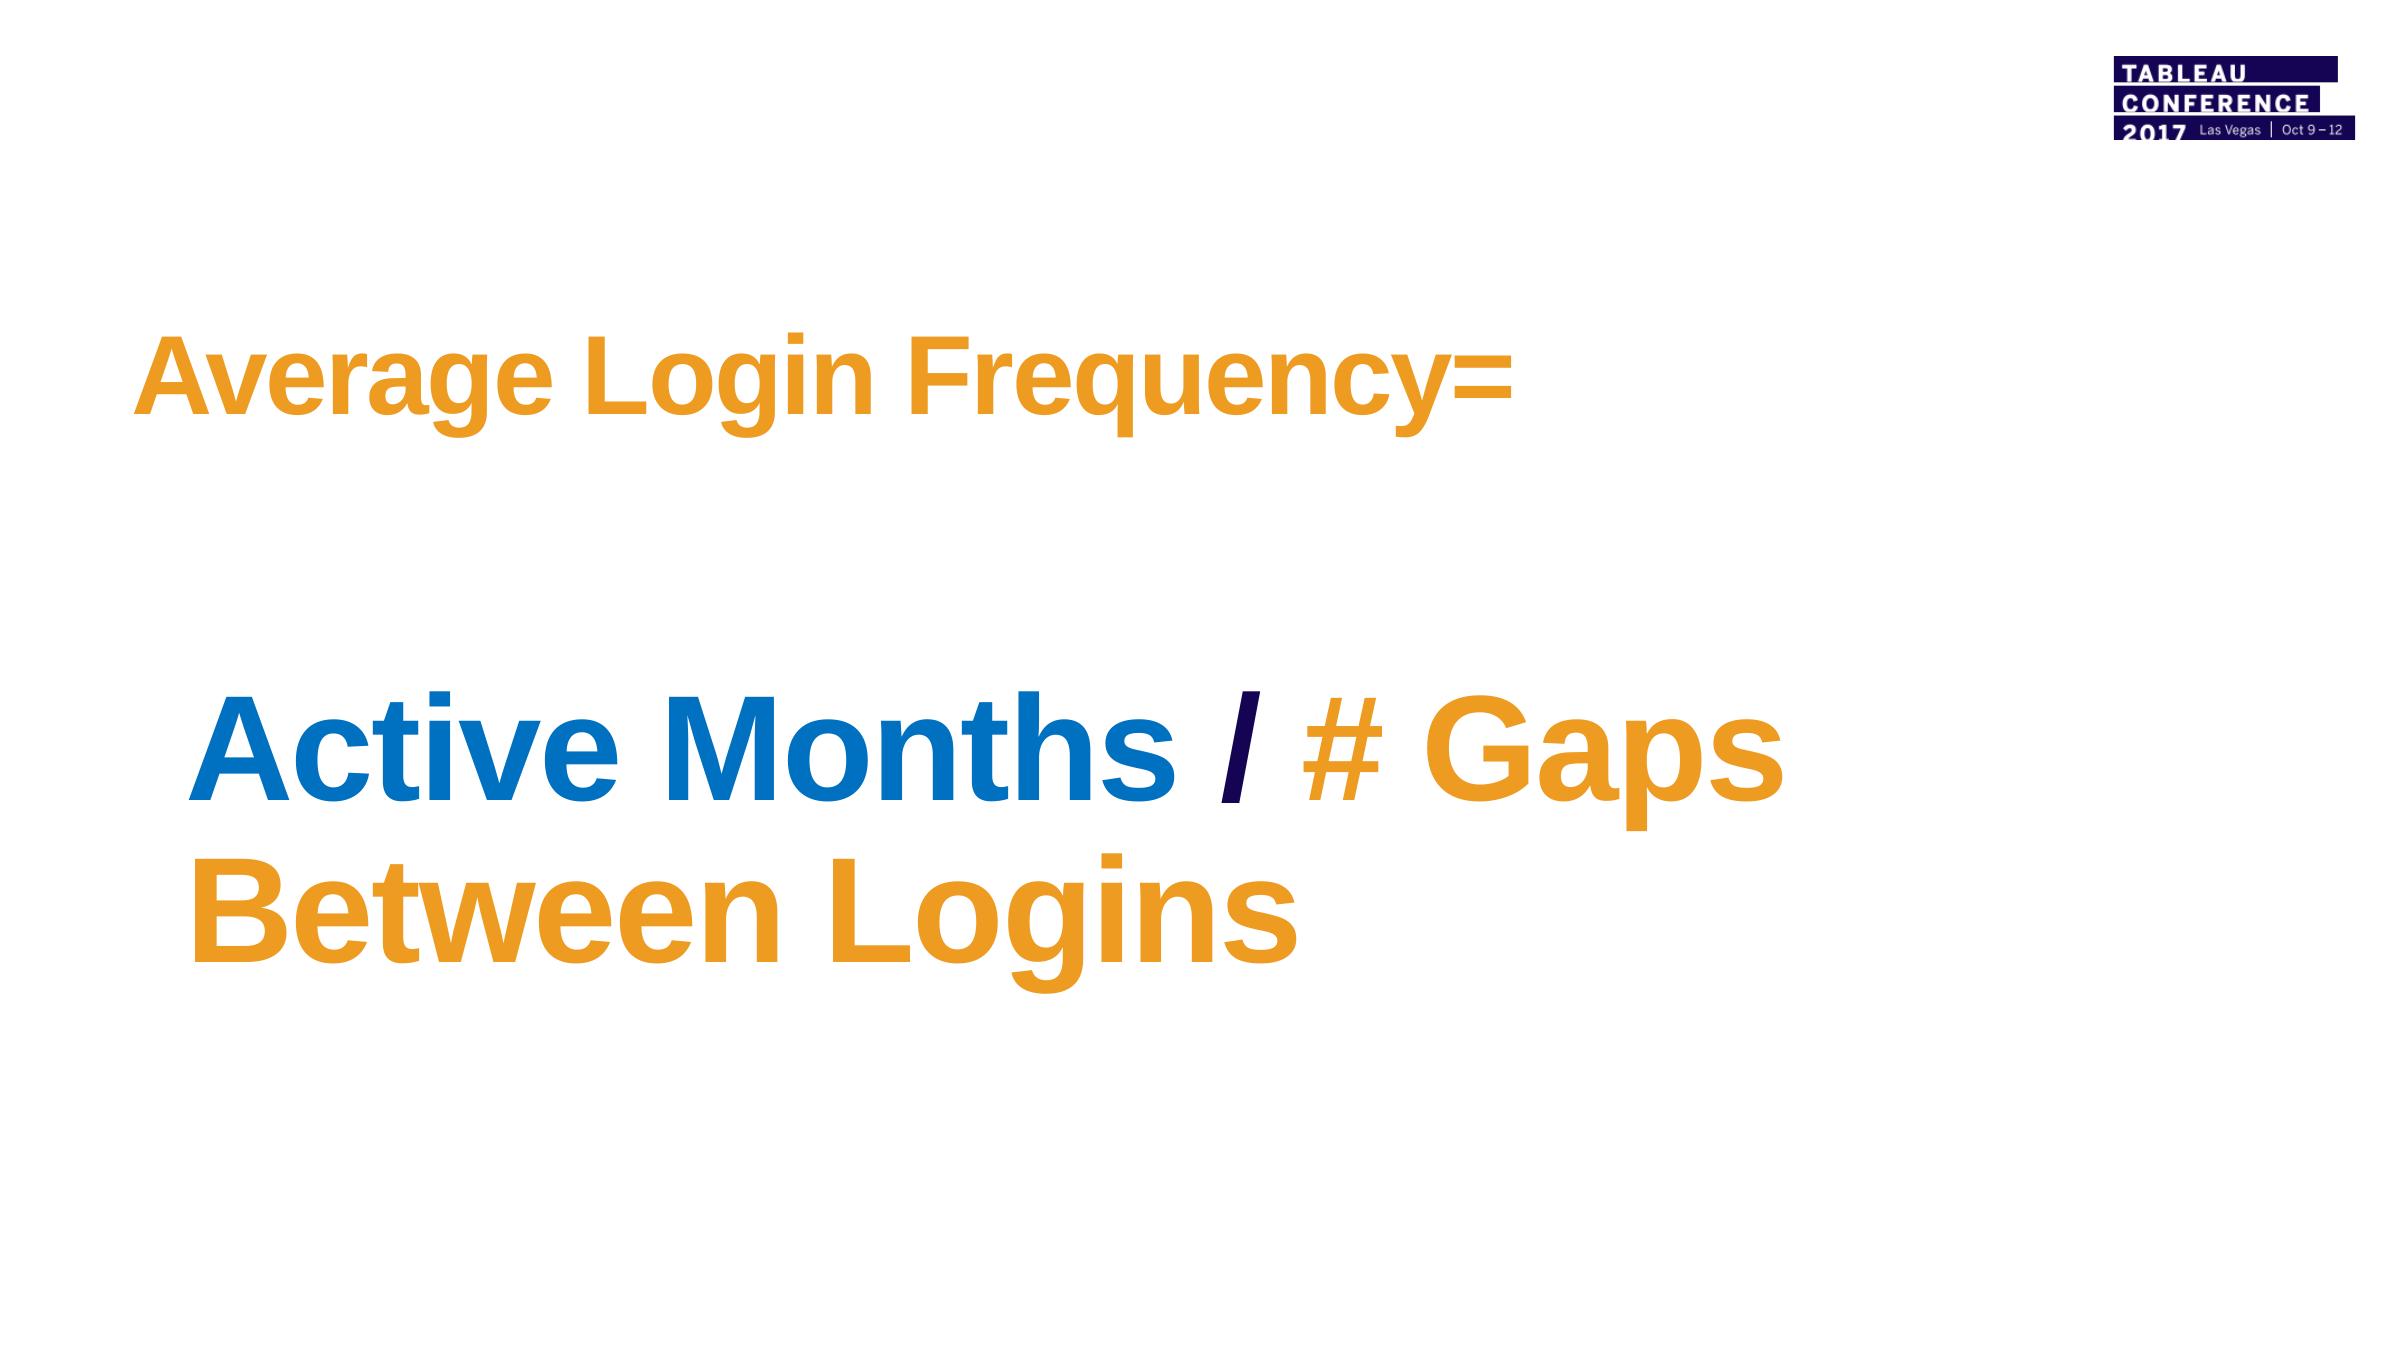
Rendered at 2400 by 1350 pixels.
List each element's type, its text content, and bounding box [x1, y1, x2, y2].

text_box Active Months / # Gaps Between Logins [160, 656, 2400, 913]
text_box Average Login Frequency= [107, 302, 2095, 559]
